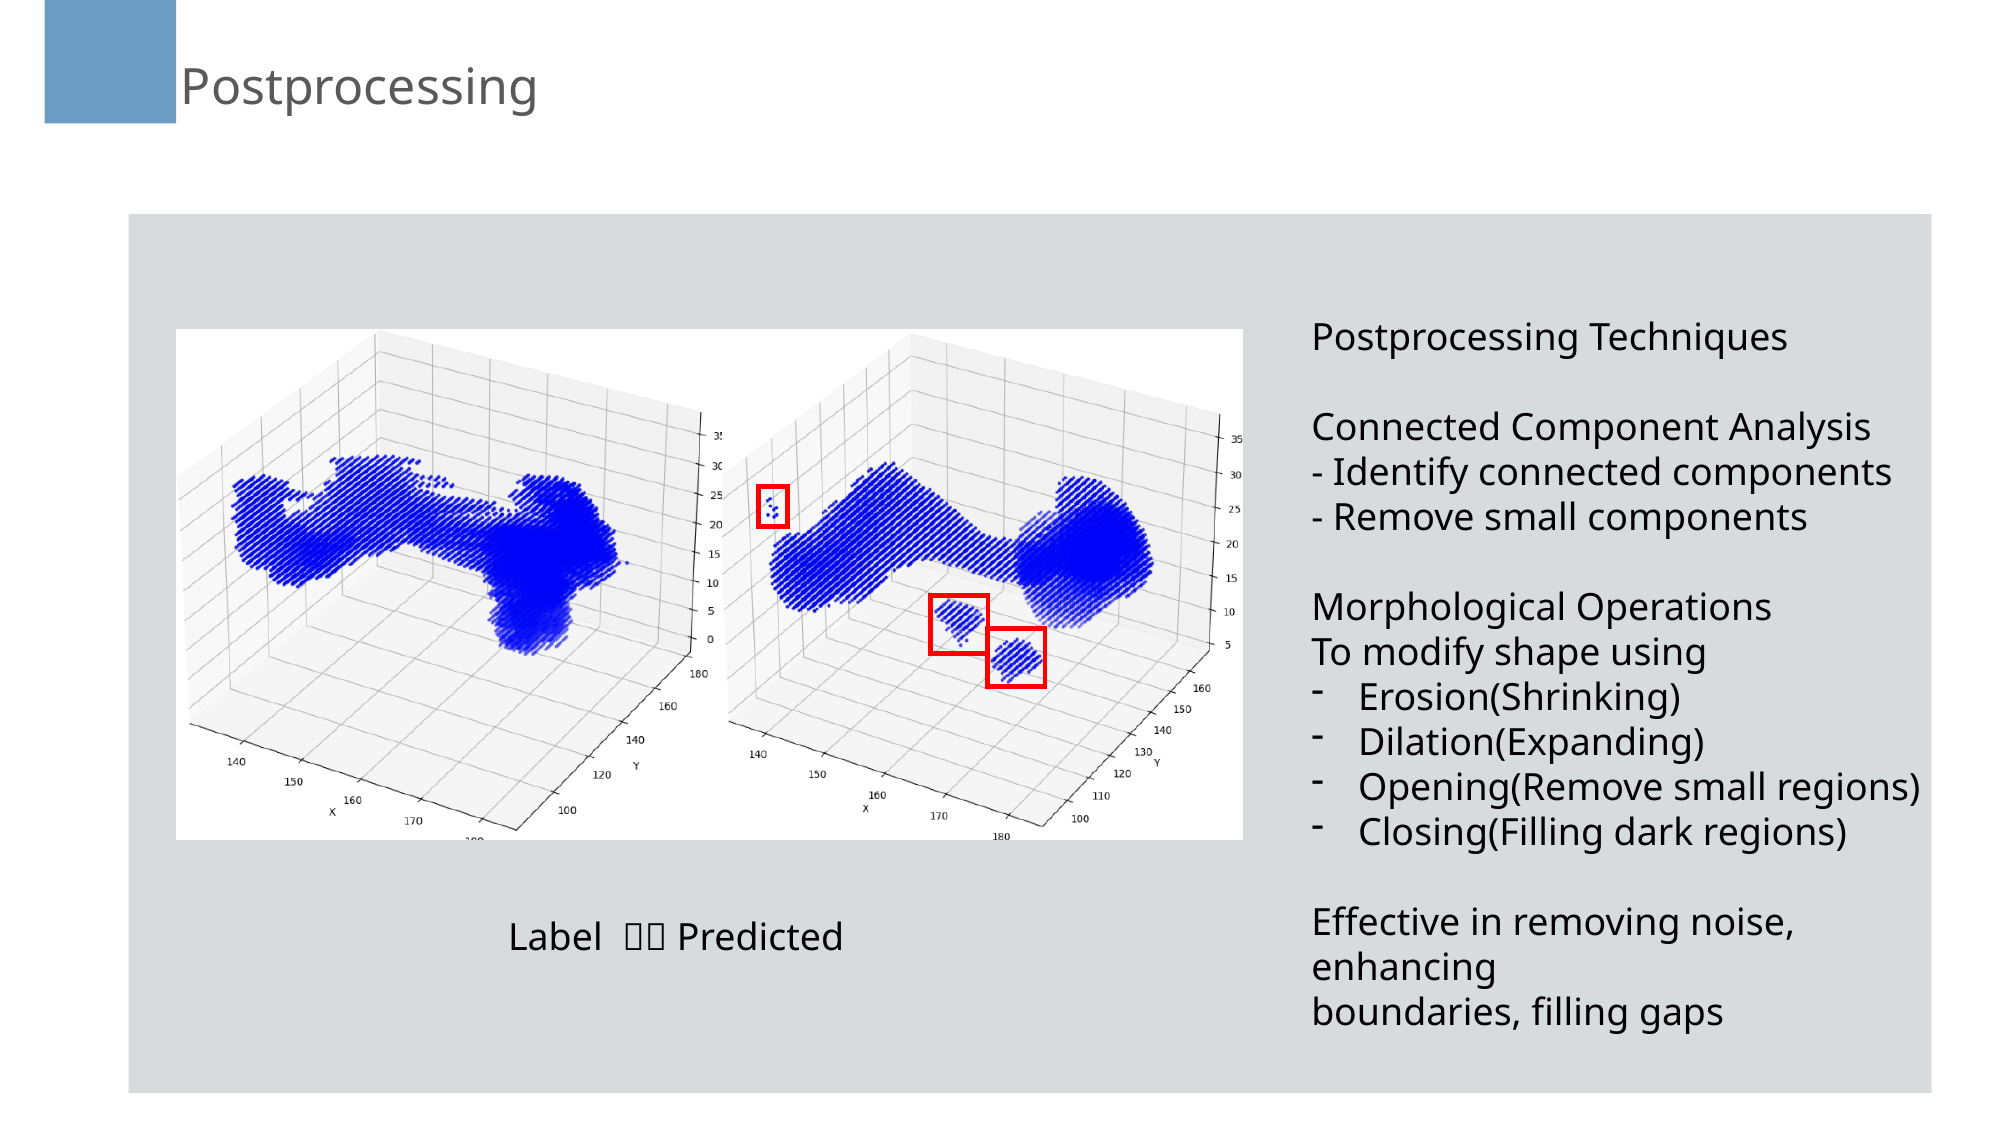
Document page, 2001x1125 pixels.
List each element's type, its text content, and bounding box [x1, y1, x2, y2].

text_box Label  Predicted [493, 905, 951, 966]
text_box Postprocessing [166, 47, 554, 123]
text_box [722, 329, 1243, 840]
picture [176, 329, 722, 840]
text_box Postprocessing Techniques Connected Component Analysis - Identify connected components - Remove small components Morphological Operations To modify shape using Erosion(Shrinking) Dilation(Expanding) Opening(Remove small regions) Closing(Filling dark regions) Effective in removing noise, enhancing boundaries, filling gaps [1296, 305, 1949, 1040]
text_box [127, 213, 1933, 1094]
text_box [44, 0, 177, 124]
